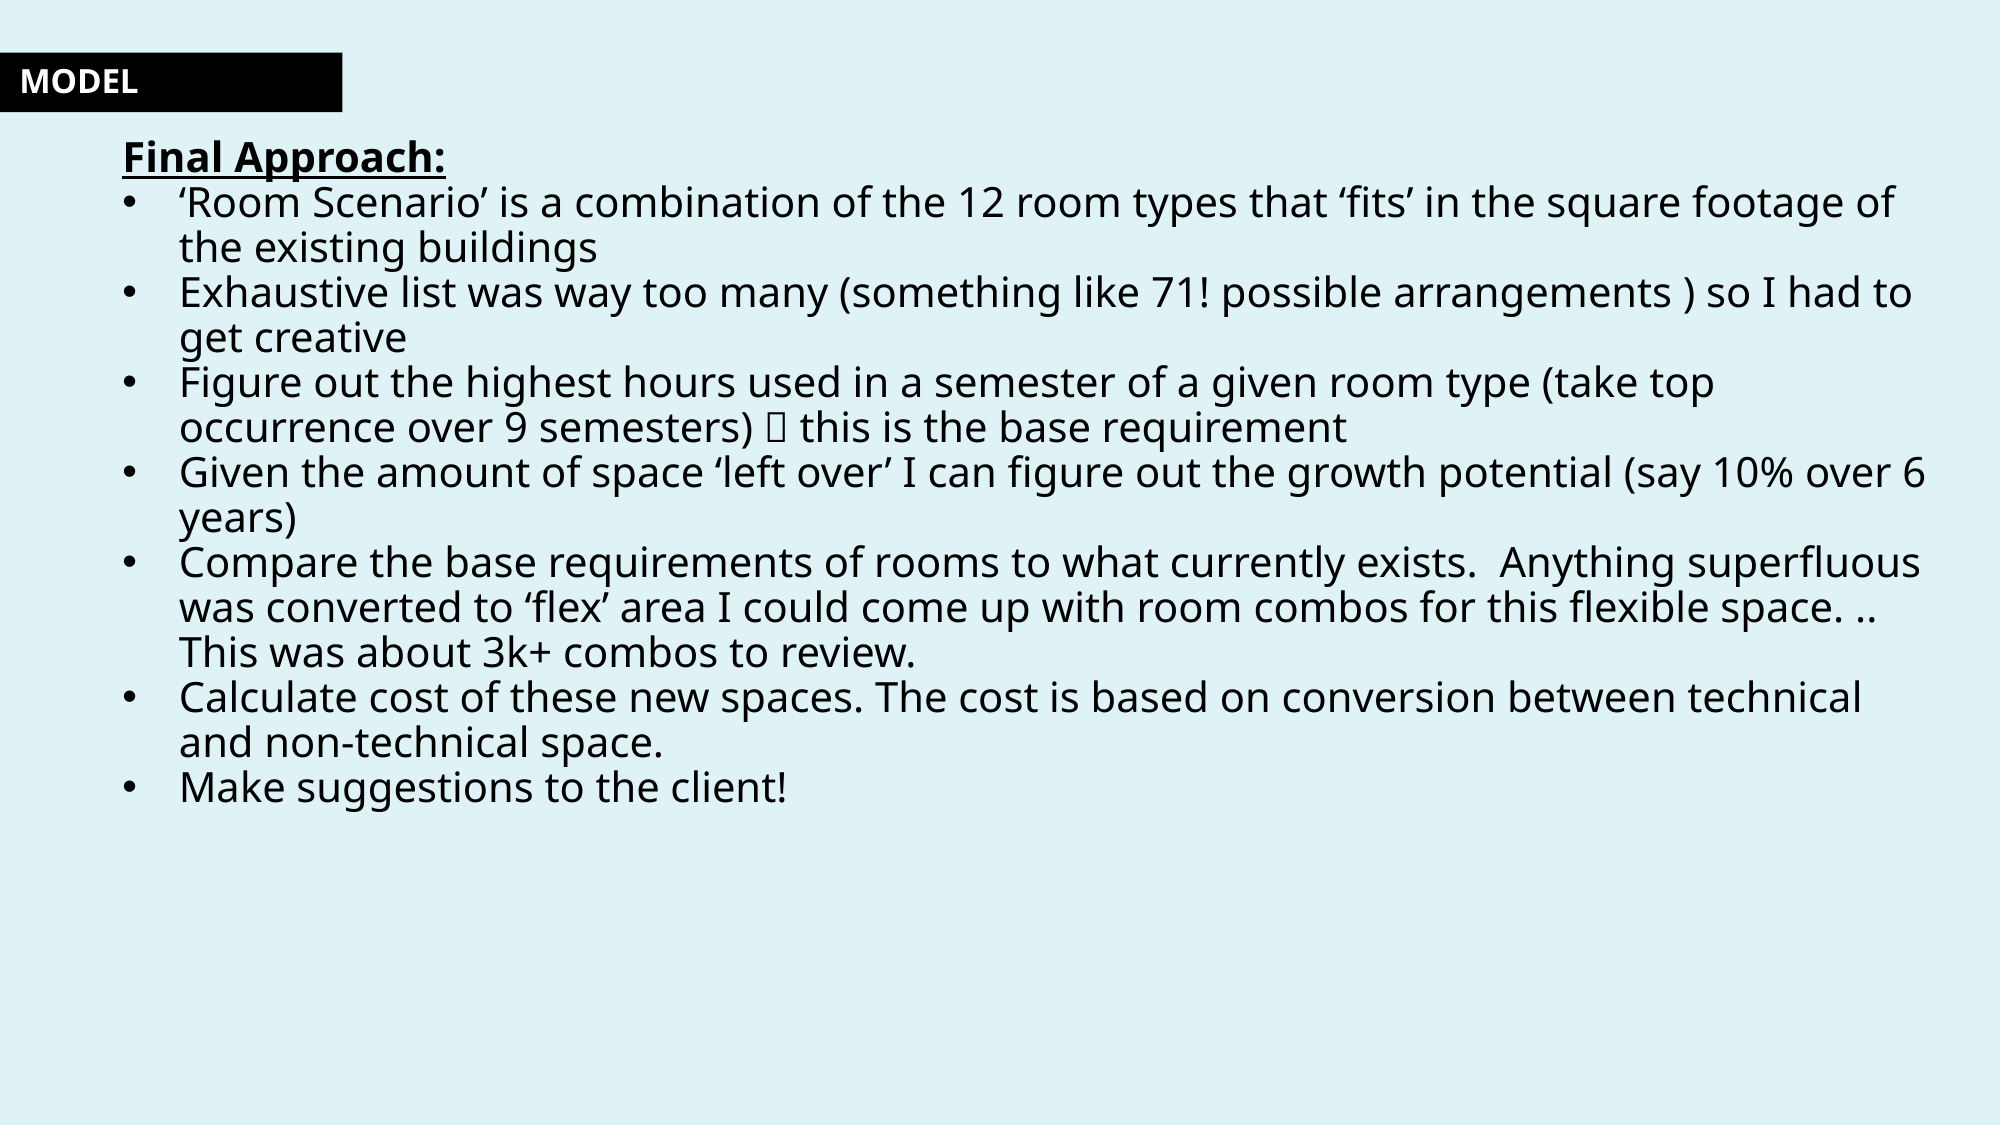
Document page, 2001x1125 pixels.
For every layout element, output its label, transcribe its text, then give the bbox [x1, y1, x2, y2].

text_box [0, 0, 2000, 1125]
text_box MODEL [4, 52, 154, 108]
text_box Final Approach: ‘Room Scenario’ is a combination of the 12 room types that ‘fits’ in the square footage of the existing buildings Exhaustive list was way too many (something like 71! possible arrangements ) so I had to get creative Figure out the highest hours used in a semester of a given room type (take top occurrence over 9 semesters)  this is the base requirement Given the amount of space ‘left over’ I can figure out the growth potential (say 10% over 6 years) Compare the base requirements of rooms to what currently exists. Anything superfluous was converted to ‘flex’ area I could come up with room combos for this flexible space. .. This was about 3k+ combos to review. Calculate cost of these new spaces. The cost is based on conversion between technical and non-technical space. Make suggestions to the client! [107, 562, 1957, 955]
text_box [0, 52, 343, 113]
